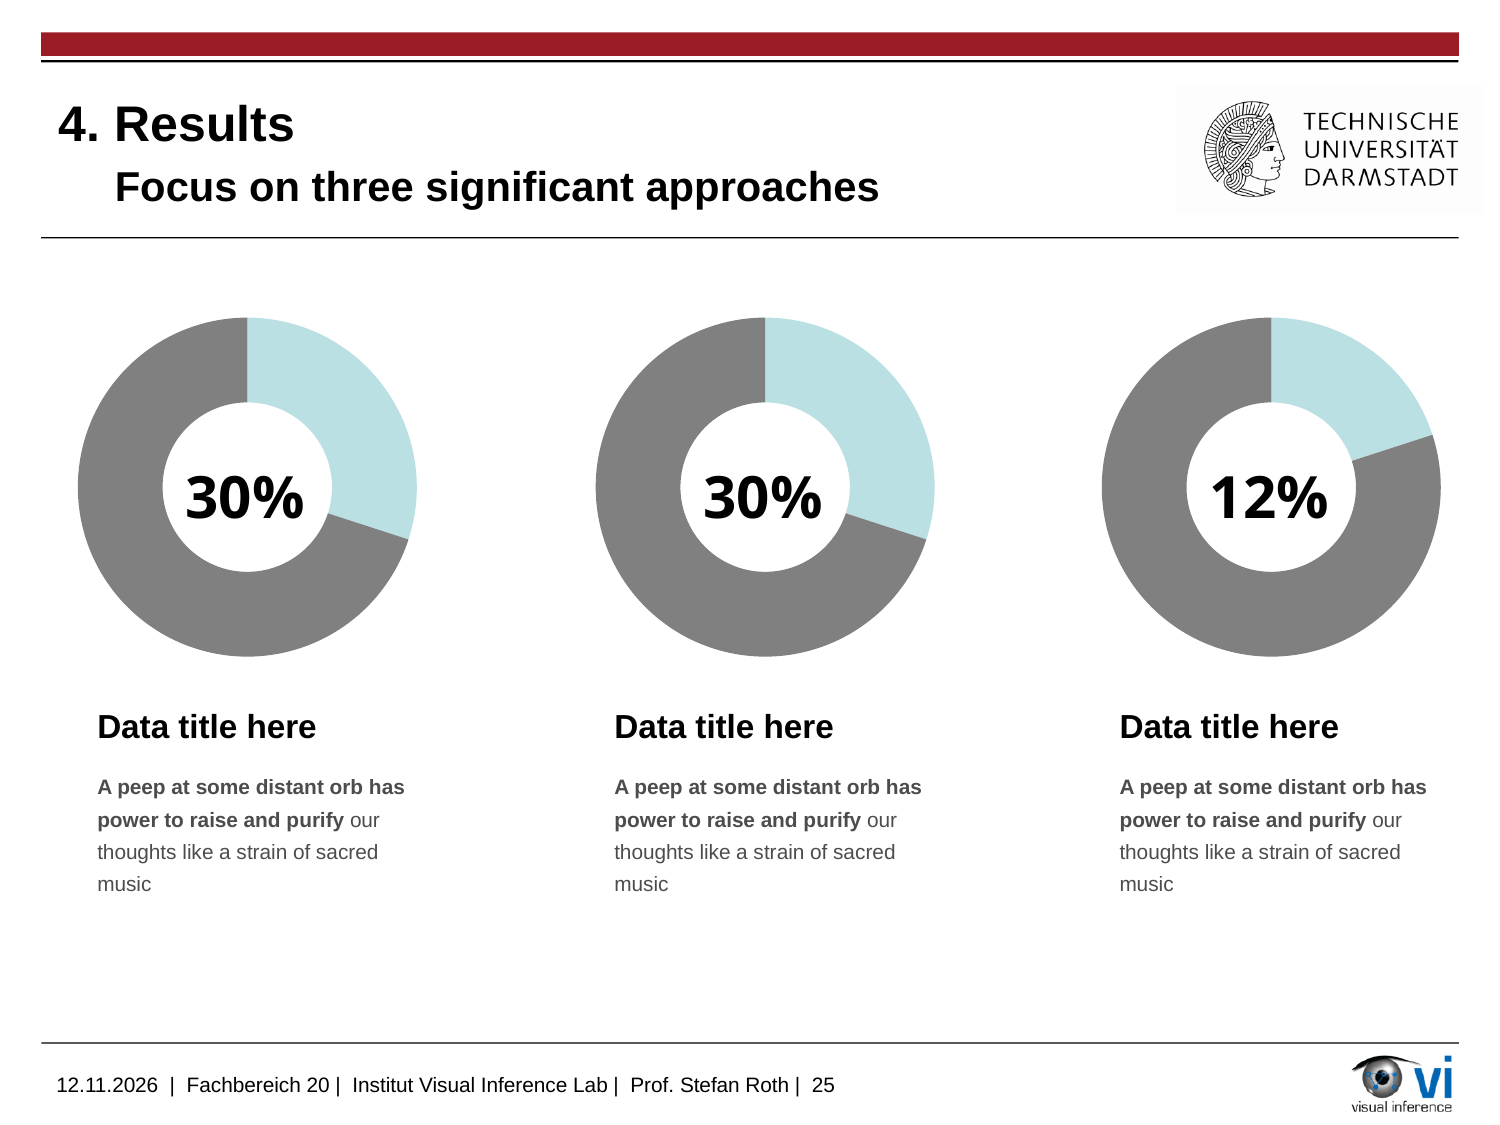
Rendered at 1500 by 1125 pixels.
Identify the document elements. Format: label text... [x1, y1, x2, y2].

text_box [23, 310, 471, 664]
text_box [1047, 310, 1495, 664]
picture [1175, 84, 1483, 214]
picture [1351, 1055, 1500, 1112]
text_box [541, 310, 989, 664]
text_box Data title here A peep at some distant orb has power to raise and purify our thoughts like a strain of sacred music [614, 687, 970, 902]
text_box Data title here A peep at some distant orb has power to raise and purify our thoughts like a strain of sacred music [97, 687, 453, 902]
title 4. Results Focus on three significant approaches [58, 81, 1149, 220]
text_box Data title here A peep at some distant orb has power to raise and purify our thoughts like a strain of sacred music [1119, 687, 1476, 902]
